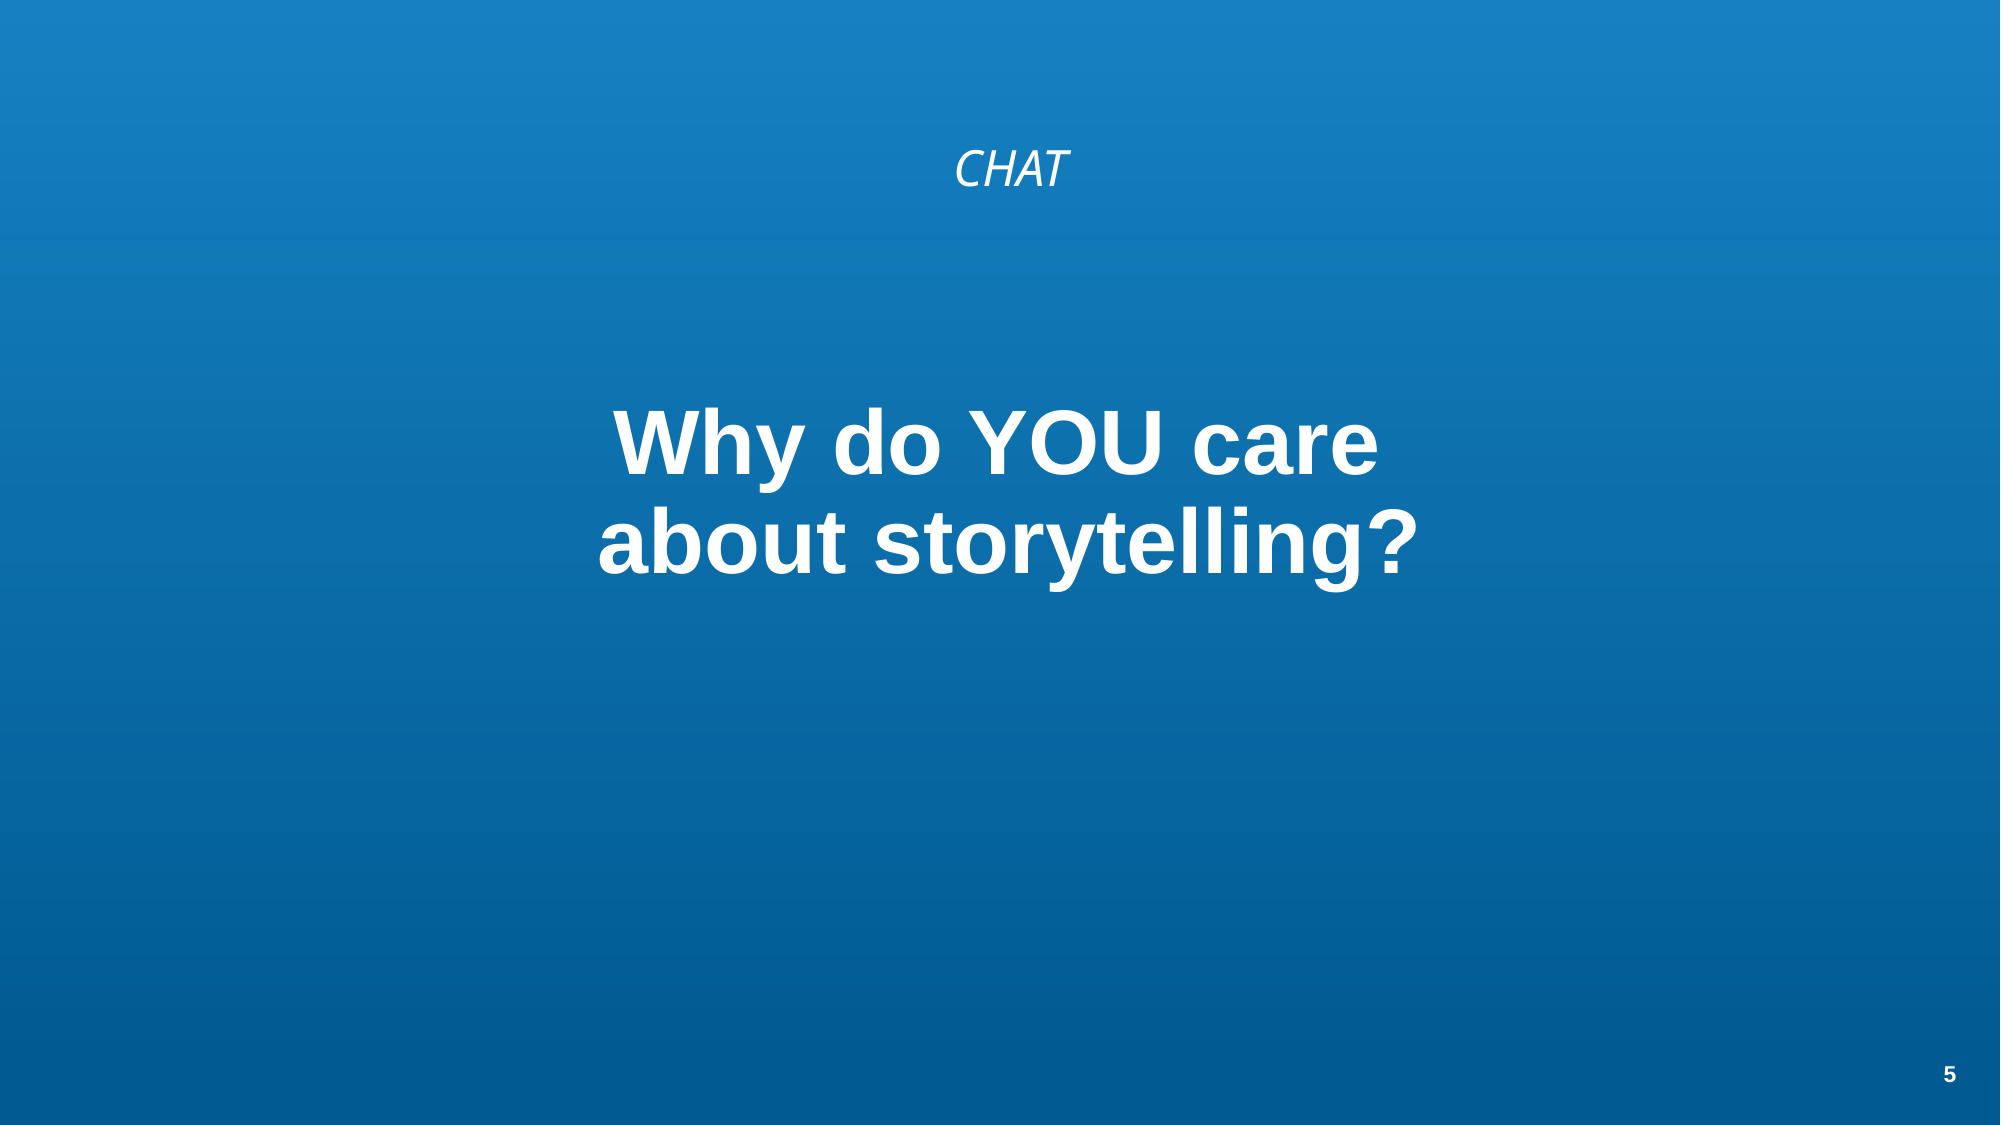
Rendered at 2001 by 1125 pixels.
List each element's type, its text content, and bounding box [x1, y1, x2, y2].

title Why do YOU care about storytelling? [426, 385, 1594, 604]
subtitle CHAT [496, 0, 1524, 505]
